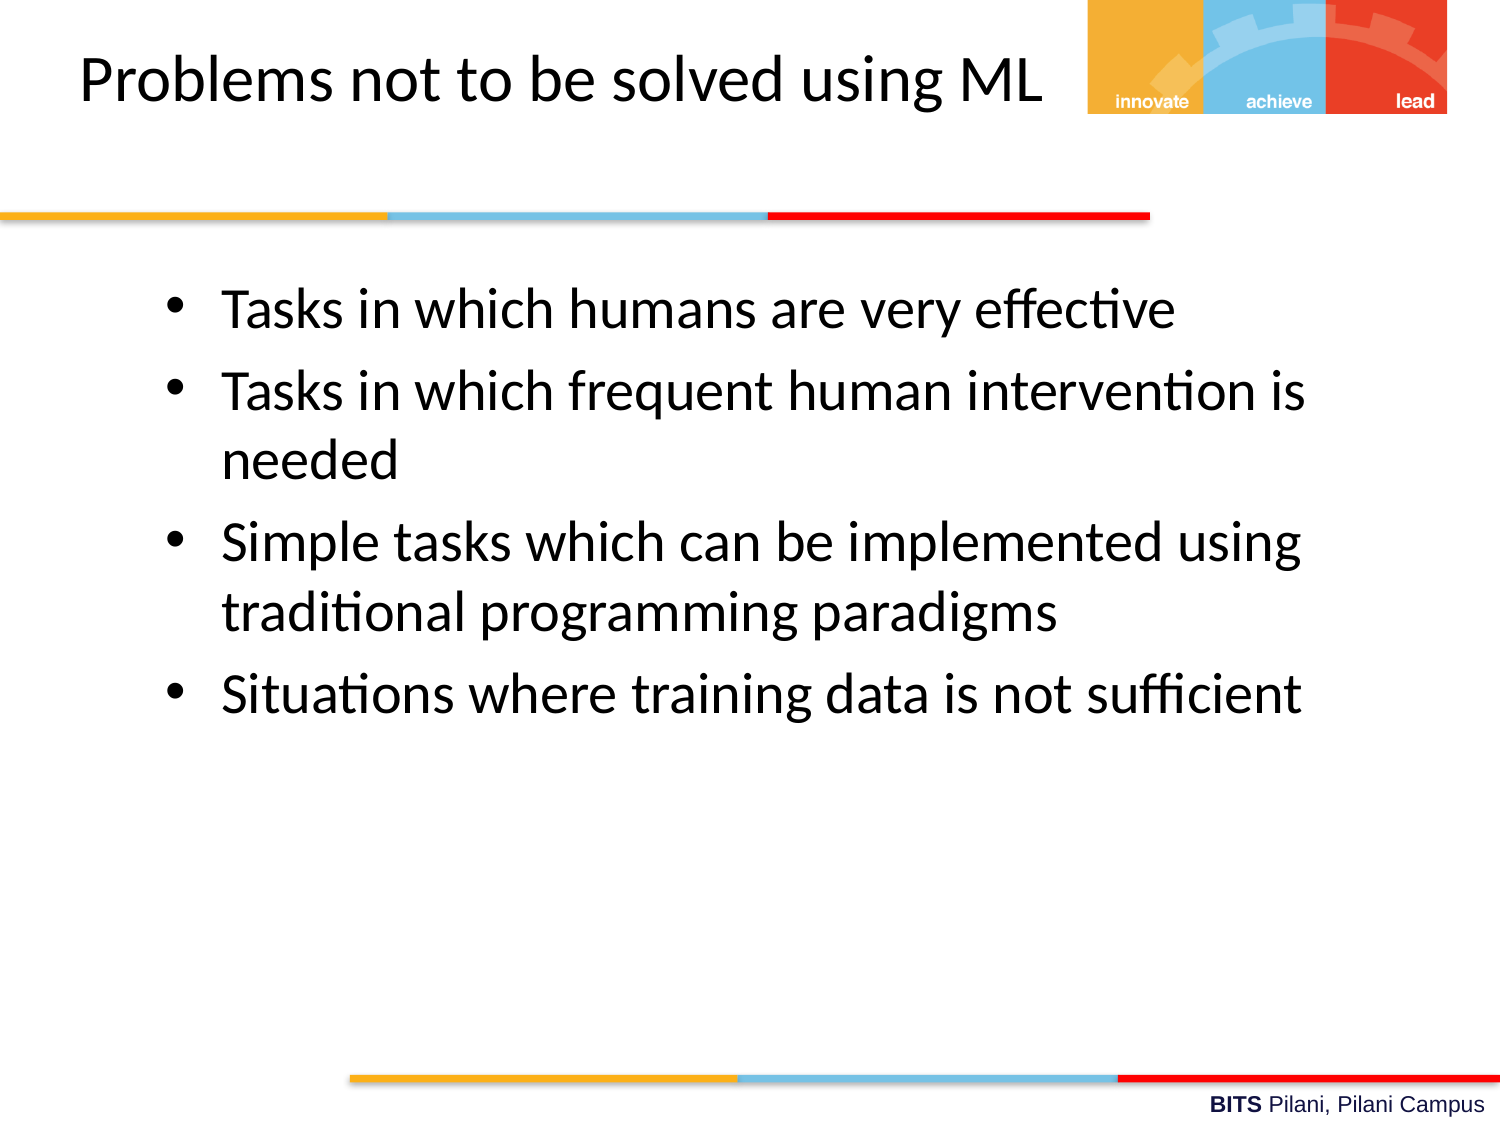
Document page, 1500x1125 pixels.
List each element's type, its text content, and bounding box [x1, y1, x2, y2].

picture [1087, 0, 1448, 114]
title Problems not to be solved using ML [64, 45, 1069, 185]
list Tasks in which humans are very effective Tasks in which frequent human intervention is needed Simple tasks which can be implemented using traditional programming paradigms Situations where training data is not sufficient [75, 262, 1425, 1005]
